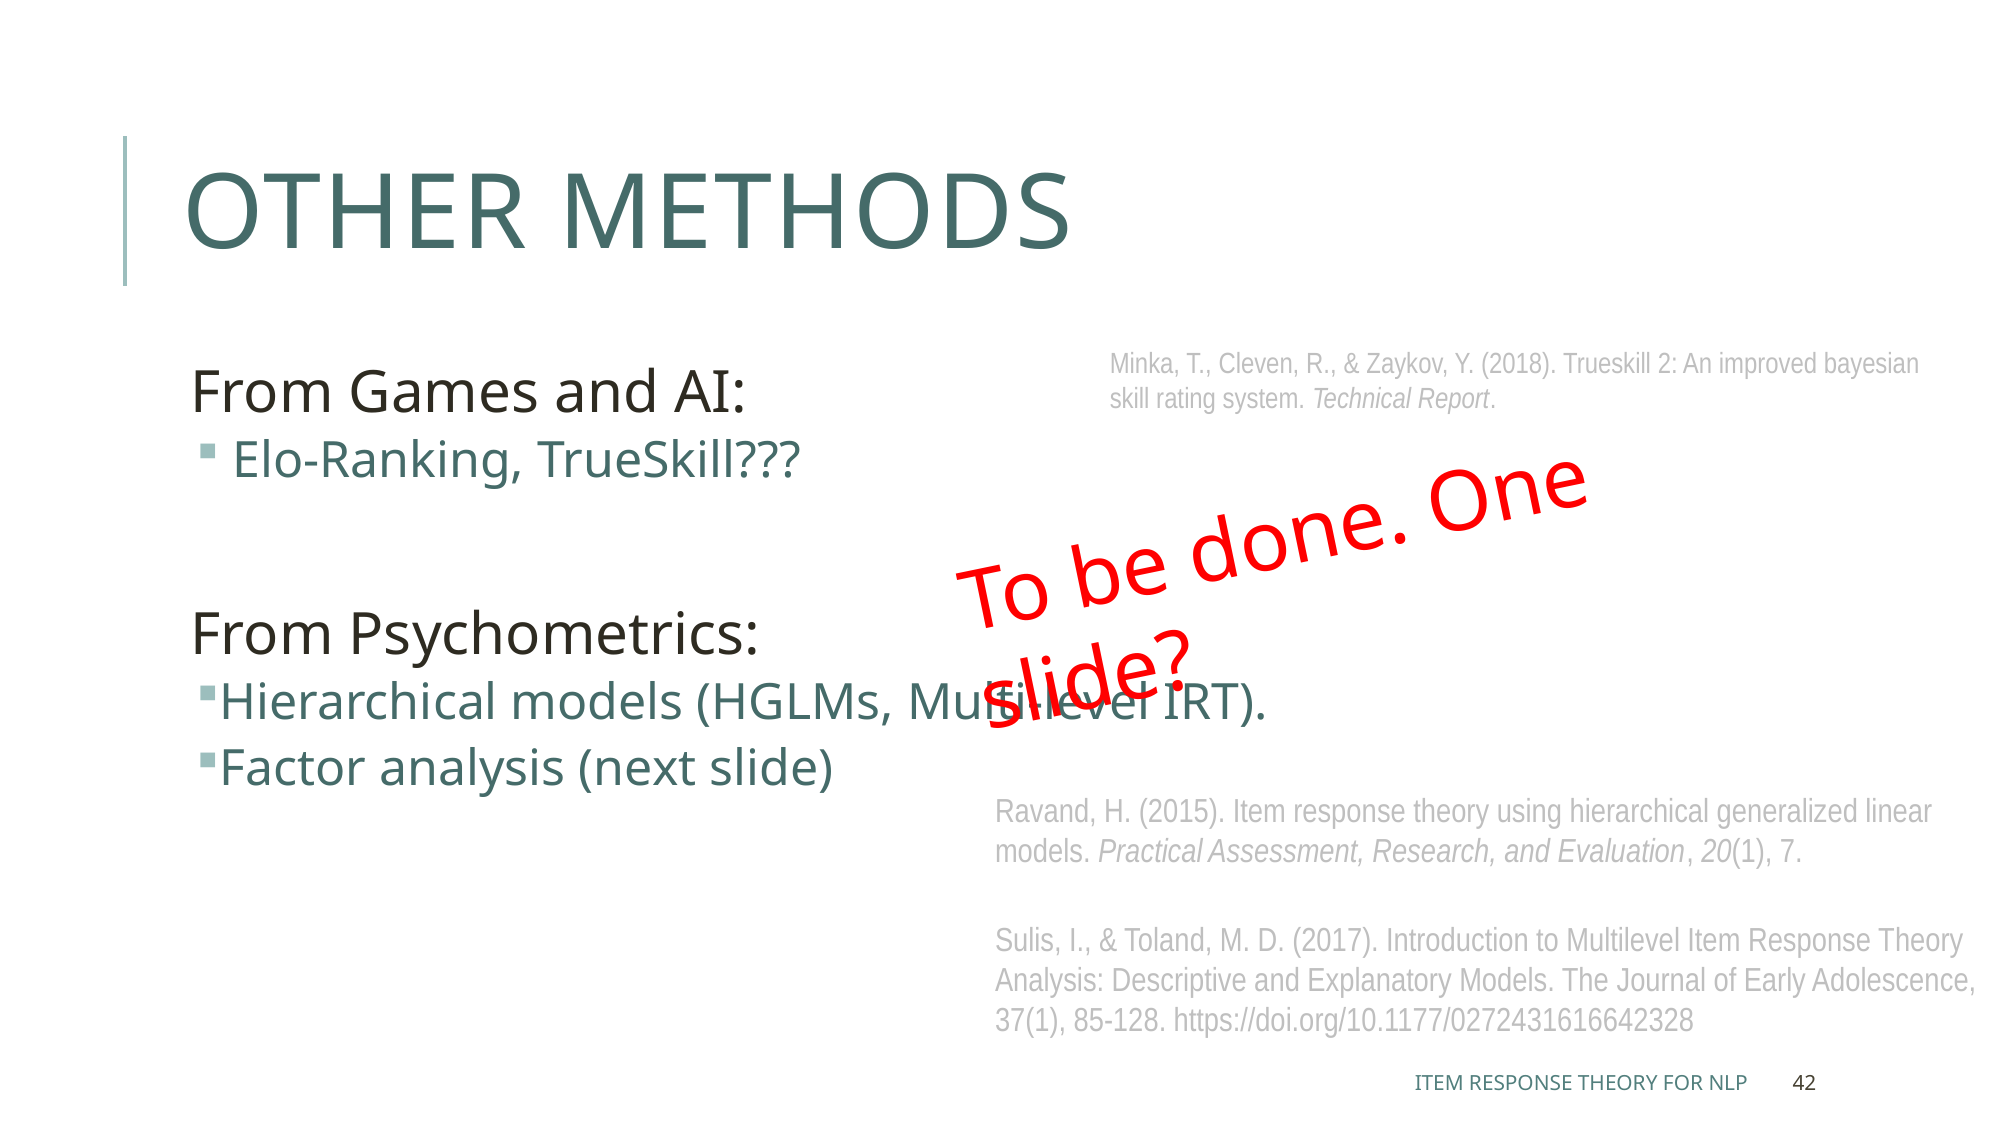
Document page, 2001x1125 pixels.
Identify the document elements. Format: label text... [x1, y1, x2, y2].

title OTHER METHODS [168, 96, 1763, 342]
text_box Ravand, H. (2015). Item response theory using hierarchical generalized linear models. Practical Assessment, Research, and Evaluation, 20(1), 7. [980, 781, 1980, 877]
footer Item Response Theory for NLP [794, 1061, 1763, 1107]
list From Games and AI: Elo-Ranking, TrueSkill??? From Psychometrics: Hierarchical models (HGLMs, Multi-level IRT). Factor analysis (next slide) [168, 355, 1850, 1035]
text_box To be done. One slide? [934, 423, 1783, 758]
text_box Minka, T., Cleven, R., & Zaykov, Y. (2018). Trueskill 2: An improved bayesian skill rating system. Technical Report. [1095, 337, 1954, 423]
text_box Sulis, I., & Toland, M. D. (2017). Introduction to Multilevel Item Response Theory Analysis: Descriptive and Explanatory Models. The Journal of Early Adolescence, 37(1), 85-128. https://doi.org/10.1177/0272431616642328 [980, 910, 2000, 1046]
slide_number 42 [1777, 1061, 1938, 1107]
